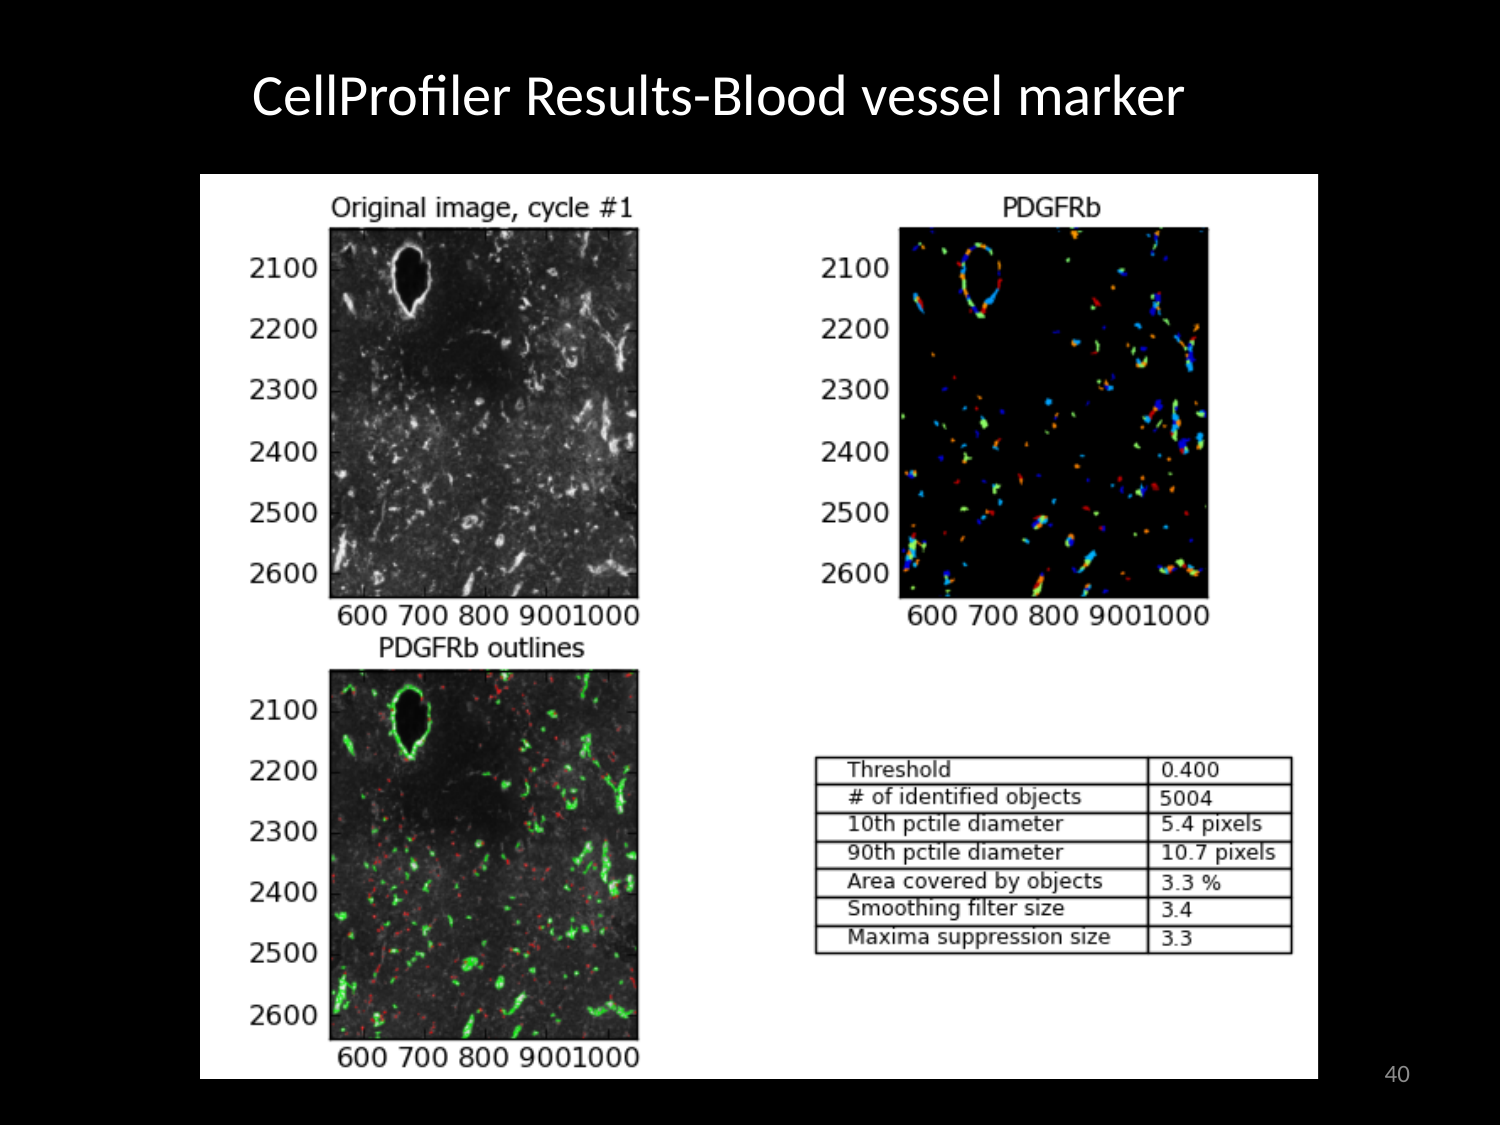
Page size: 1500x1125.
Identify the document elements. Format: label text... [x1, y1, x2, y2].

text_box CellProfiler Results-Blood vessel marker [237, 50, 1463, 135]
picture [199, 174, 1319, 1079]
slide_number 40 [1074, 1042, 1425, 1103]
